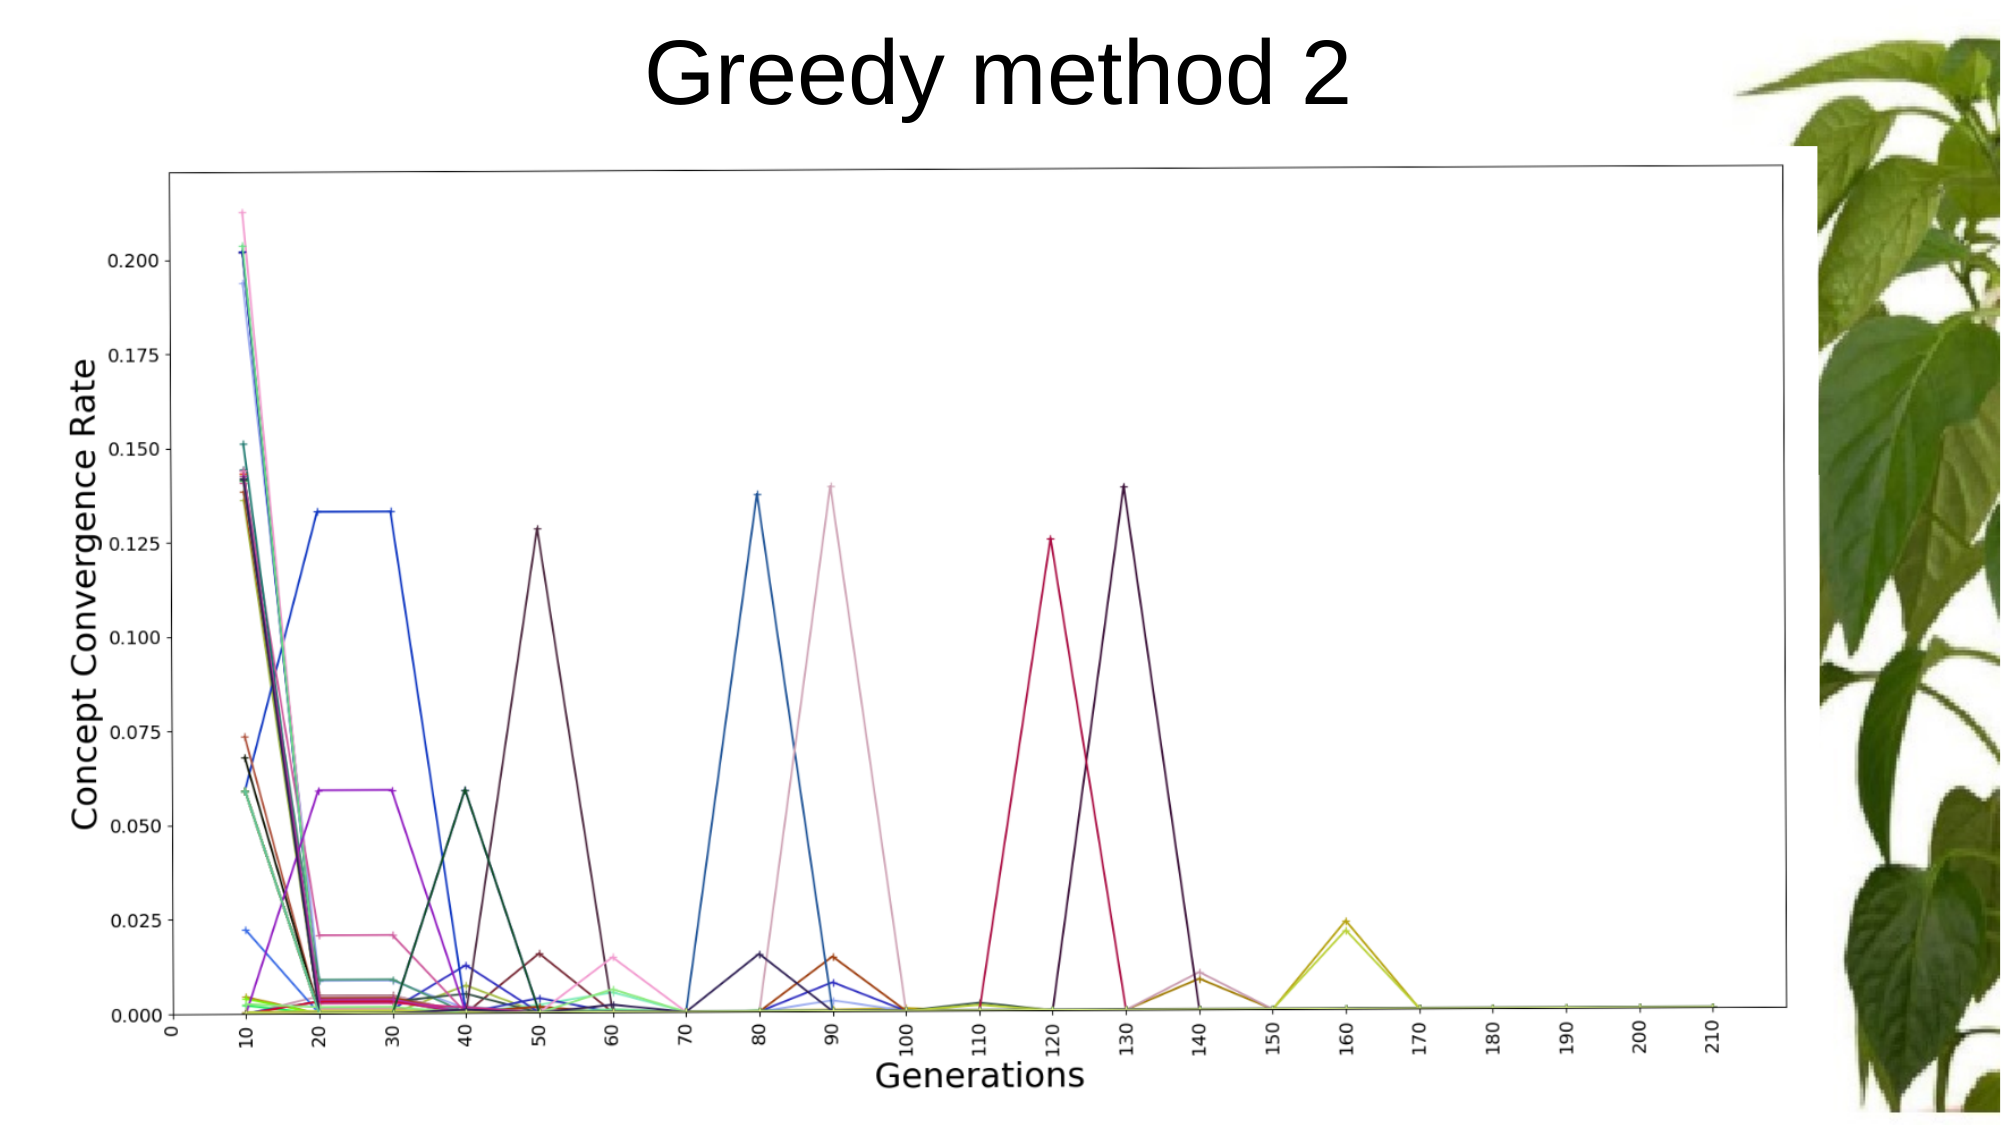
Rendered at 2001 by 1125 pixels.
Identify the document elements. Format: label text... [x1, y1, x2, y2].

picture [0, 0, 2001, 1125]
text_box Greedy method 2 [630, 5, 1410, 135]
text_box [99, 44, 1900, 233]
